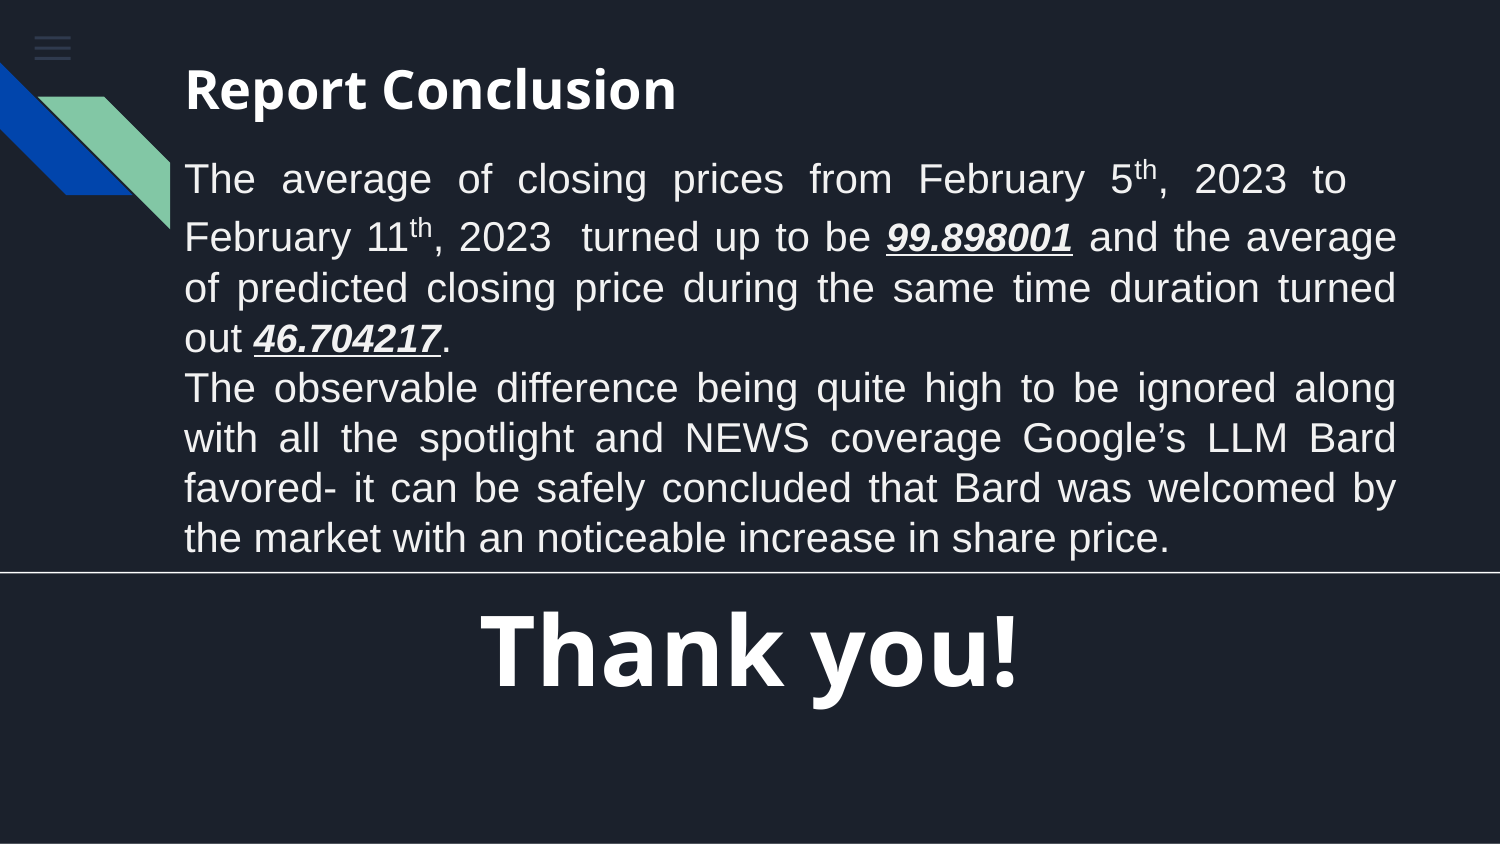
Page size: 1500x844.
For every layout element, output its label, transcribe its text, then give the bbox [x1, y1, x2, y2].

text_box Thank you! [0, 573, 1500, 844]
title The average of closing prices from February 5th, 2023 to February 11th, 2023 turned up to be 99.898001 and the average of predicted closing price during the same time duration turned out 46.704217. The observable difference being quite high to be ignored along with all the spotlight and NEWS coverage Google’s LLM Bard favored- it can be safely concluded that Bard was welcomed by the market with an noticeable increase in share price. [169, 130, 1413, 564]
title Report Conclusion [169, 40, 751, 130]
